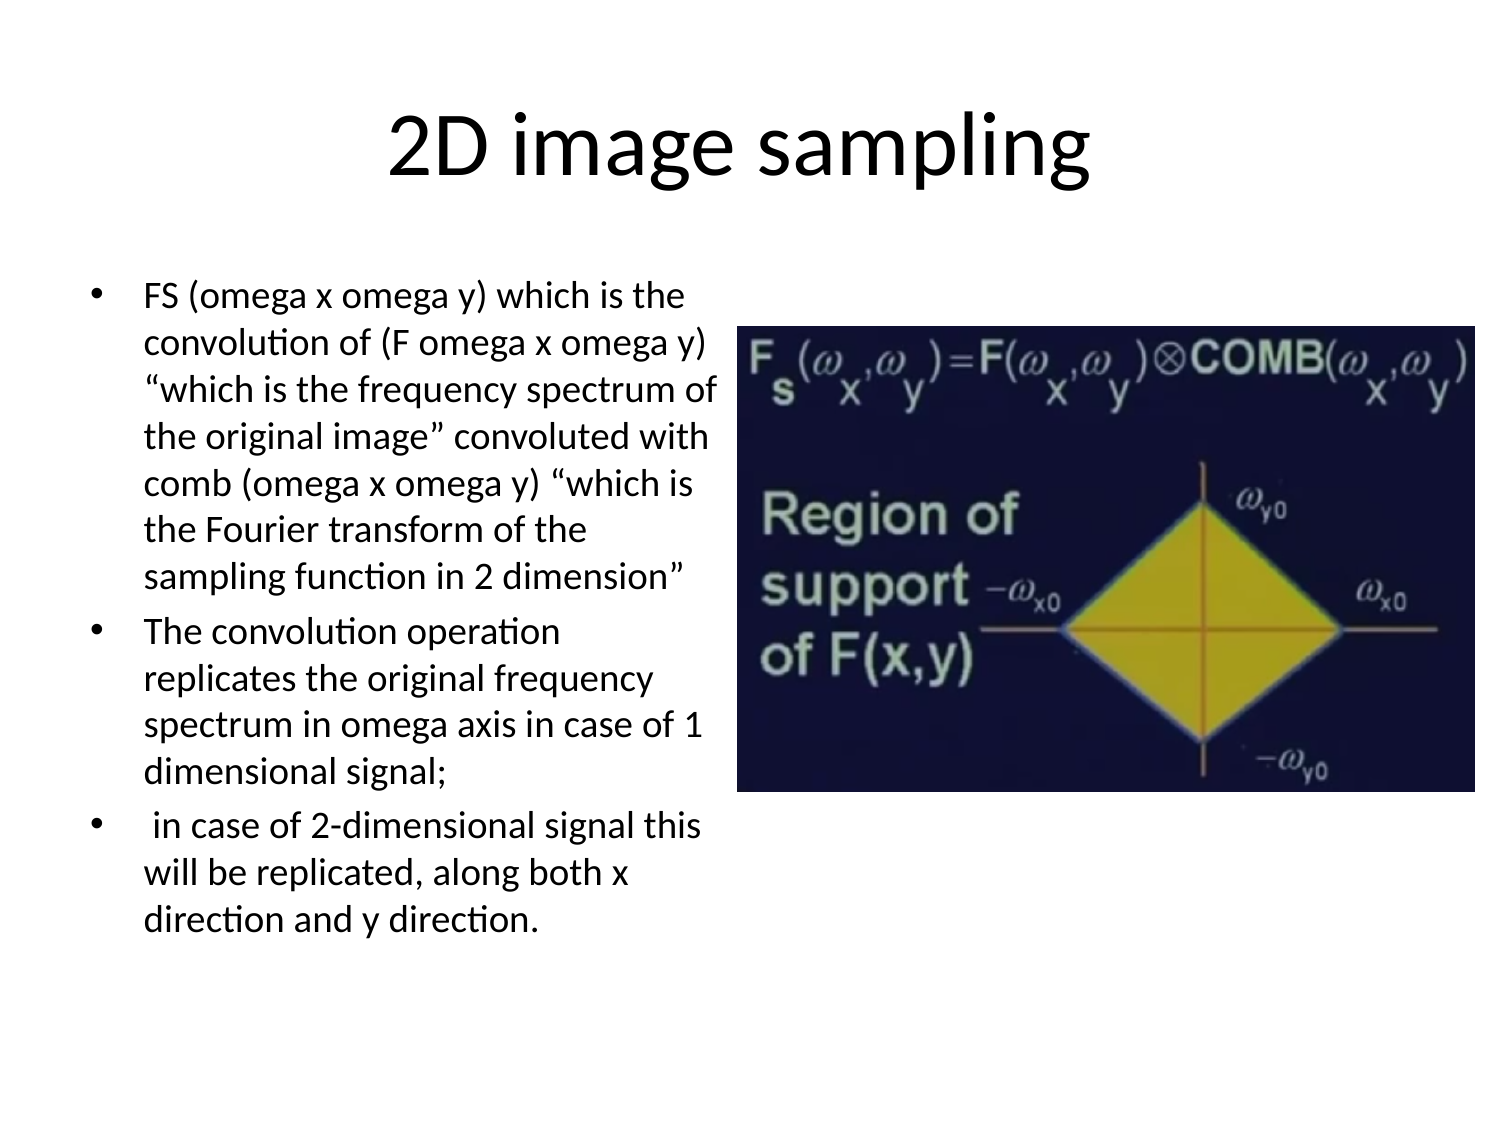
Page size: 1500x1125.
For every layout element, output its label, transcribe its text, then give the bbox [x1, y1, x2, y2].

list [737, 113, 1476, 1006]
title 2D image sampling [75, 45, 1425, 233]
list FS (omega x omega y) which is the convolution of (F omega x omega y) “which is the frequency spectrum of the original image” convoluted with comb (omega x omega y) “which is the Fourier transform of the sampling function in 2 dimension” The convolution operation replicates the original frequency spectrum in omega axis in case of 1 dimensional signal; in case of 2-dimensional signal this will be replicated, along both x direction and y direction. [75, 262, 732, 1005]
